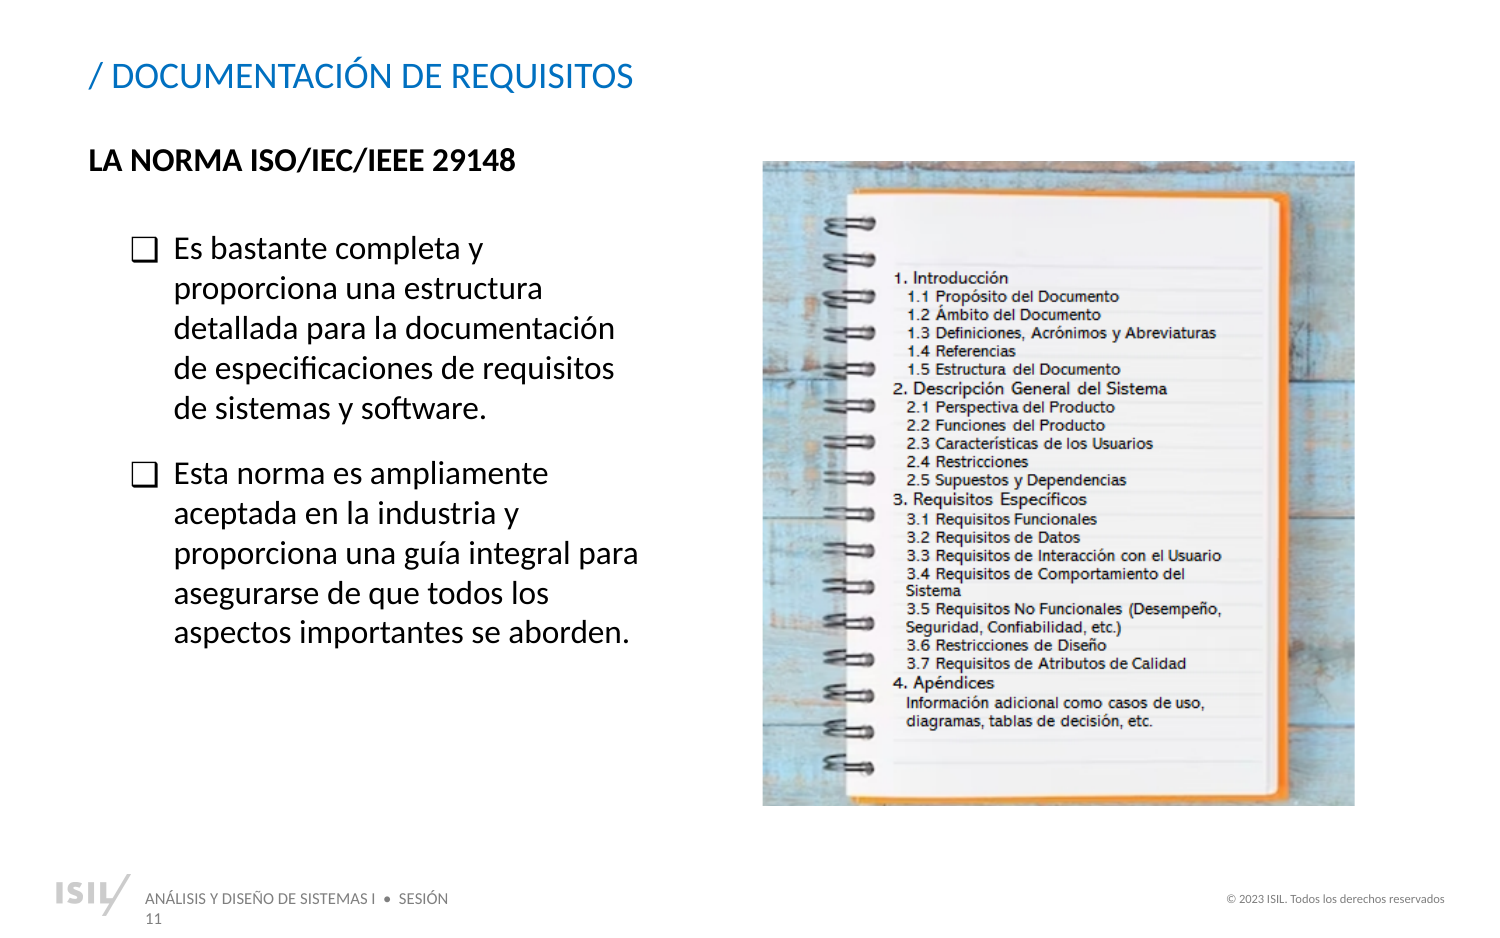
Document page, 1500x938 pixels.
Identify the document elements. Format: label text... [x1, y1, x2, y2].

list LA NORMA ISO/IEC/IEEE 29148 [76, 132, 750, 191]
picture [762, 161, 1355, 806]
list / DOCUMENTACIÓN DE REQUISITOS [76, 45, 1424, 104]
list Es bastante completa y proporciona una estructura detallada para la documentación de especificaciones de requisitos de sistemas y software. Esta norma es ampliamente aceptada en la industria y proporciona una guía integral para asegurarse de que todos los aspectos importantes se aborden. [114, 218, 667, 891]
